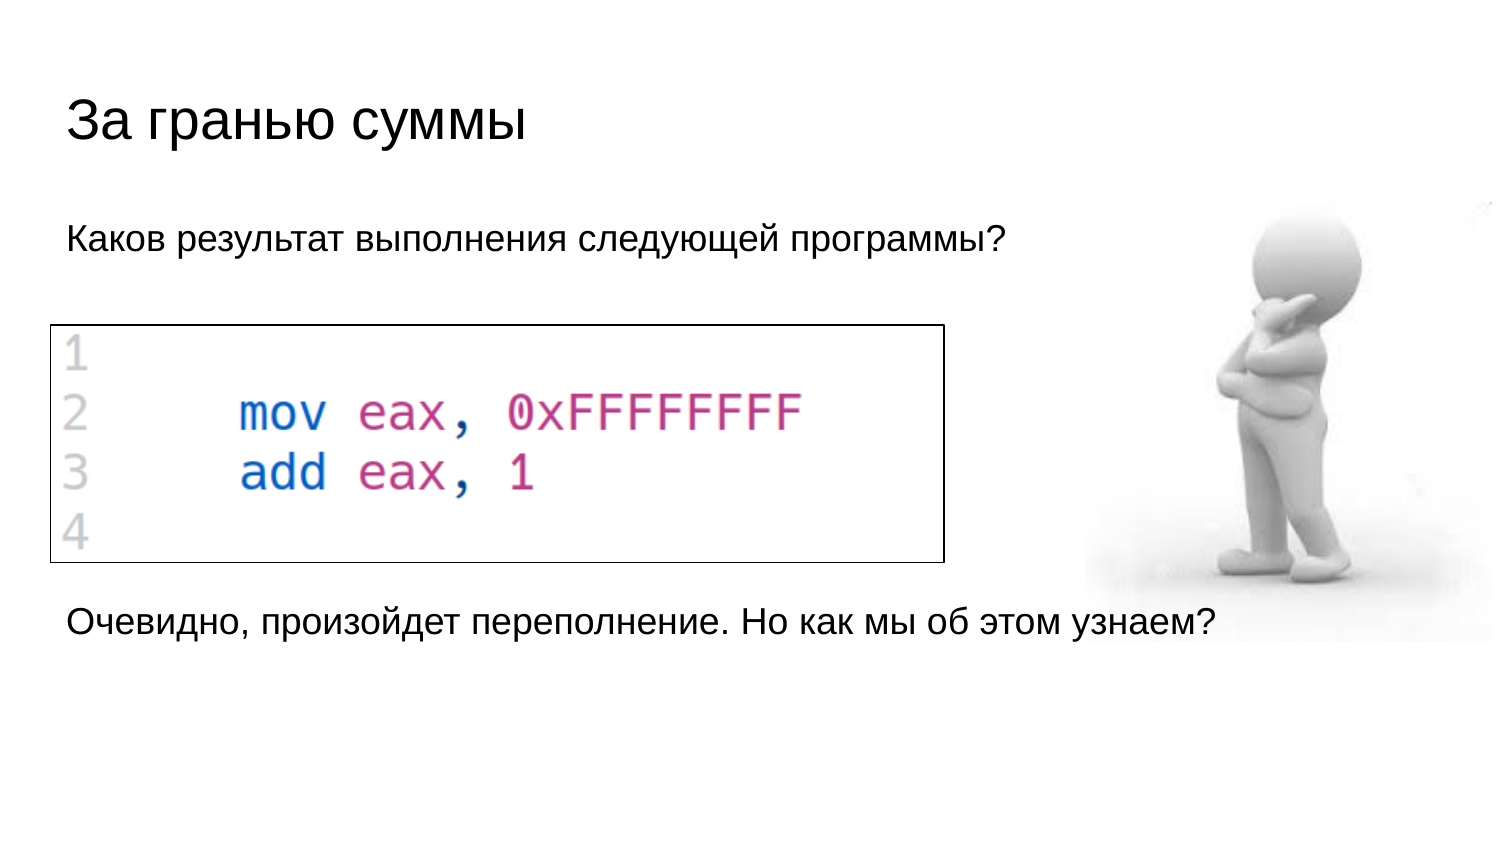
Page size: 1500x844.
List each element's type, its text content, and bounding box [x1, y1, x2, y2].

list Очевидно, произойдет переполнение. Но как мы об этом узнаем? [51, 579, 1449, 710]
list Каков результат выполнения следующей программы? [51, 195, 1449, 326]
picture [50, 325, 944, 562]
picture [1084, 202, 1492, 642]
title За гранью суммы [51, 72, 1449, 167]
